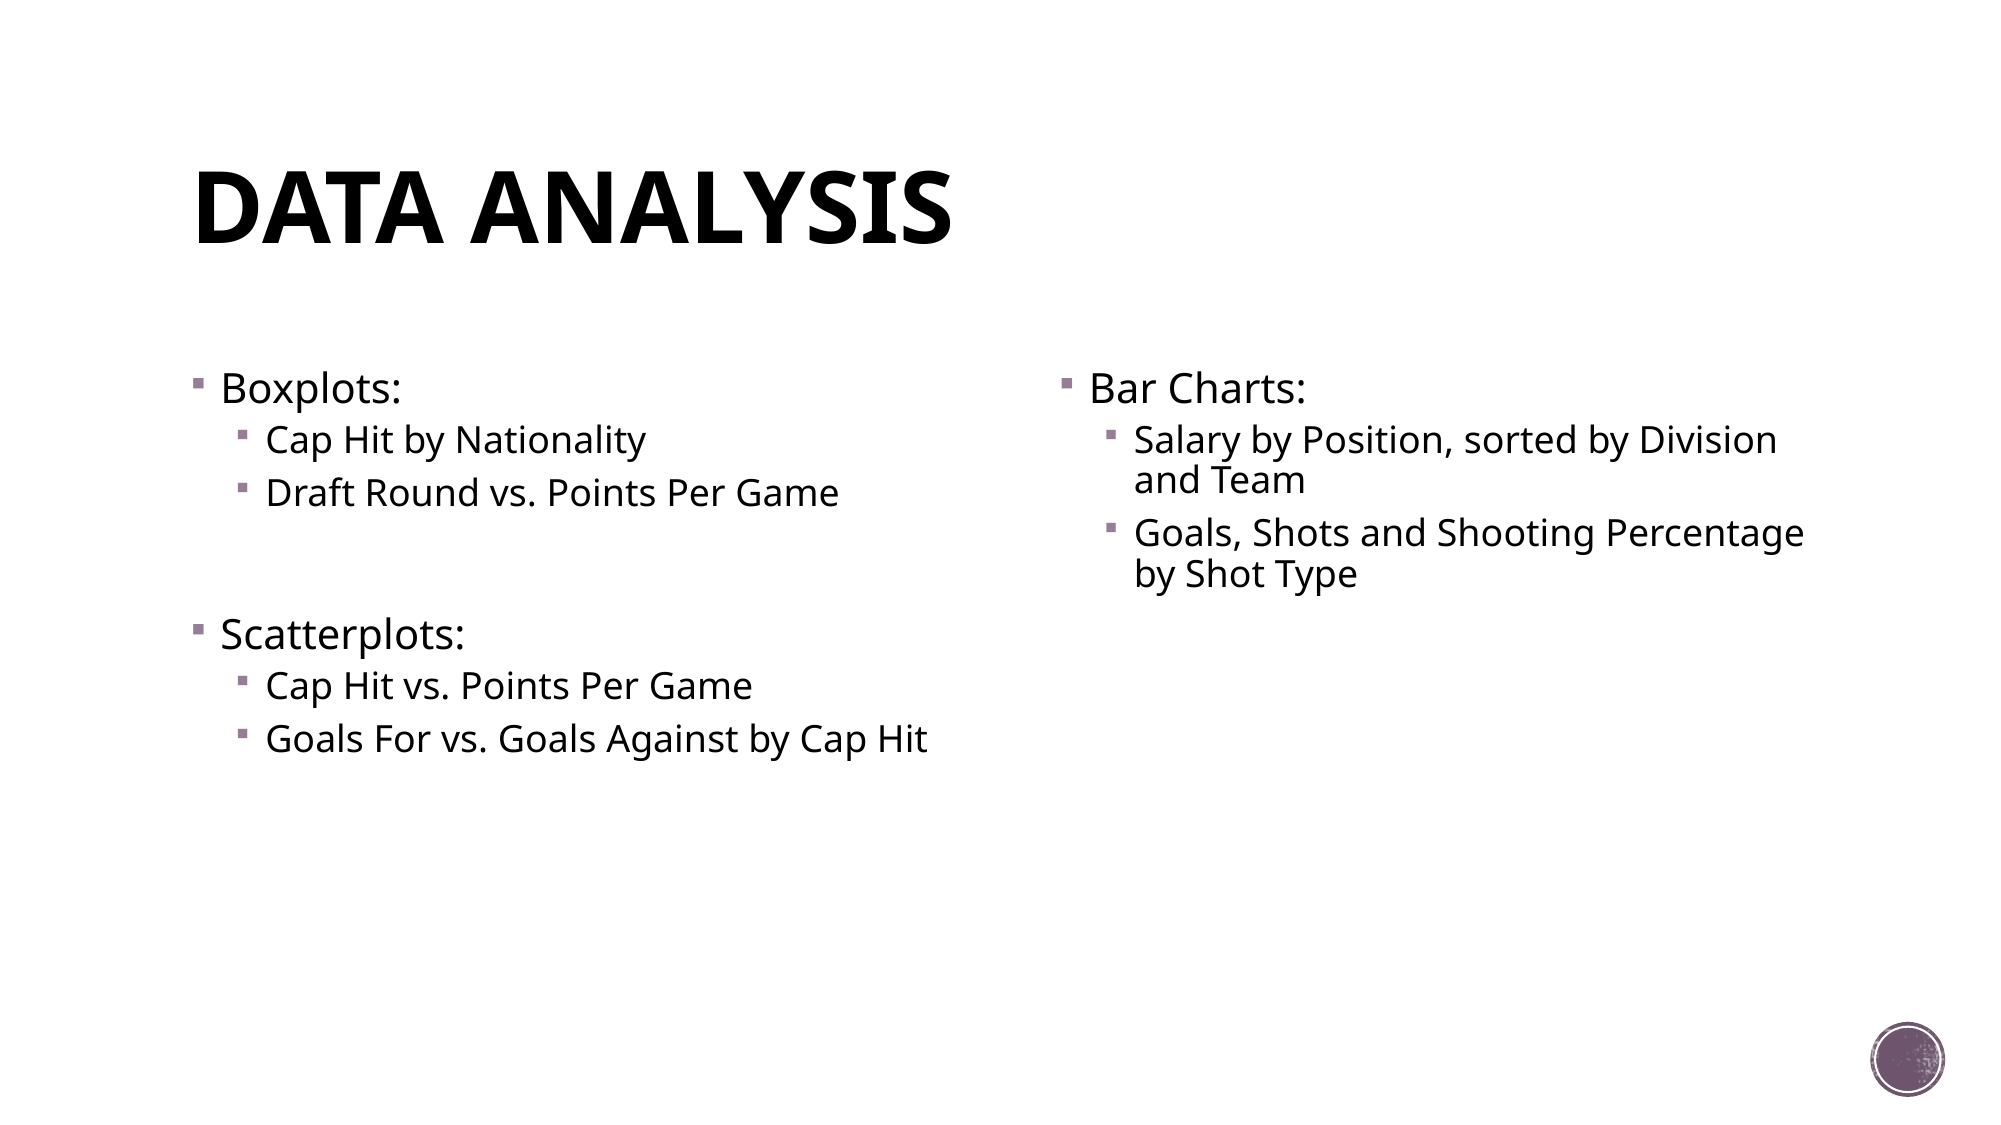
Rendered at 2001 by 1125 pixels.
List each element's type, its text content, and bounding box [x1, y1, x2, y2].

list Bar Charts: Salary by Position, sorted by Division and Team Goals, Shots and Shooting Percentage by Shot Type [1043, 360, 1824, 1013]
title DATA ANALYSIS [175, 79, 1826, 344]
list Boxplots: Cap Hit by Nationality Draft Round vs. Points Per Game Scatterplots: Cap Hit vs. Points Per Game Goals For vs. Goals Against by Cap Hit [175, 360, 1000, 1013]
